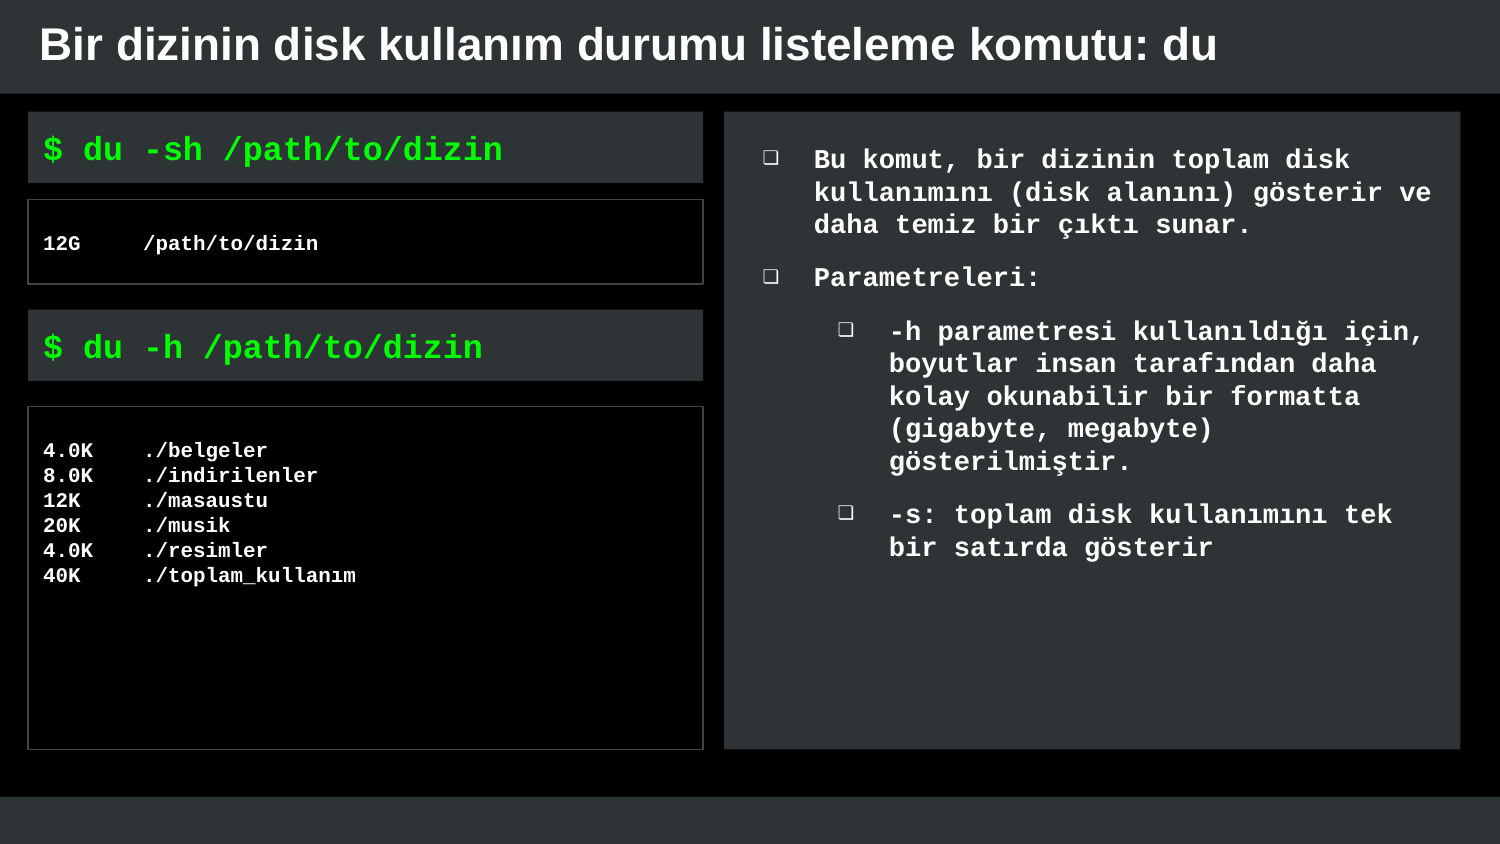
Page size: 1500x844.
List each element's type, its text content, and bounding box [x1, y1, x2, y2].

list $ du -sh /path/to/dizin [28, 111, 704, 183]
list Bu komut, bir dizinin toplam disk kullanımını (disk alanını) gösterir ve daha temiz bir çıktı sunar. Parametreleri: -h parametresi kullanıldığı için, boyutlar insan tarafından daha kolay okunabilir bir formatta (gigabyte, megabyte) gösterilmiştir. -s: toplam disk kullanımını tek bir satırda gösterir [724, 111, 1461, 750]
list 4.0K ./belgeler 8.0K ./indirilenler 12K ./masaustu 20K ./musik 4.0K ./resimler 40K ./toplam_kullanım [28, 406, 704, 750]
title Bir dizinin disk kullanım durumu listeleme komutu: du [24, 0, 1313, 85]
list 12G /path/to/dizin [28, 199, 704, 284]
list $ du -h /path/to/dizin [28, 309, 704, 381]
